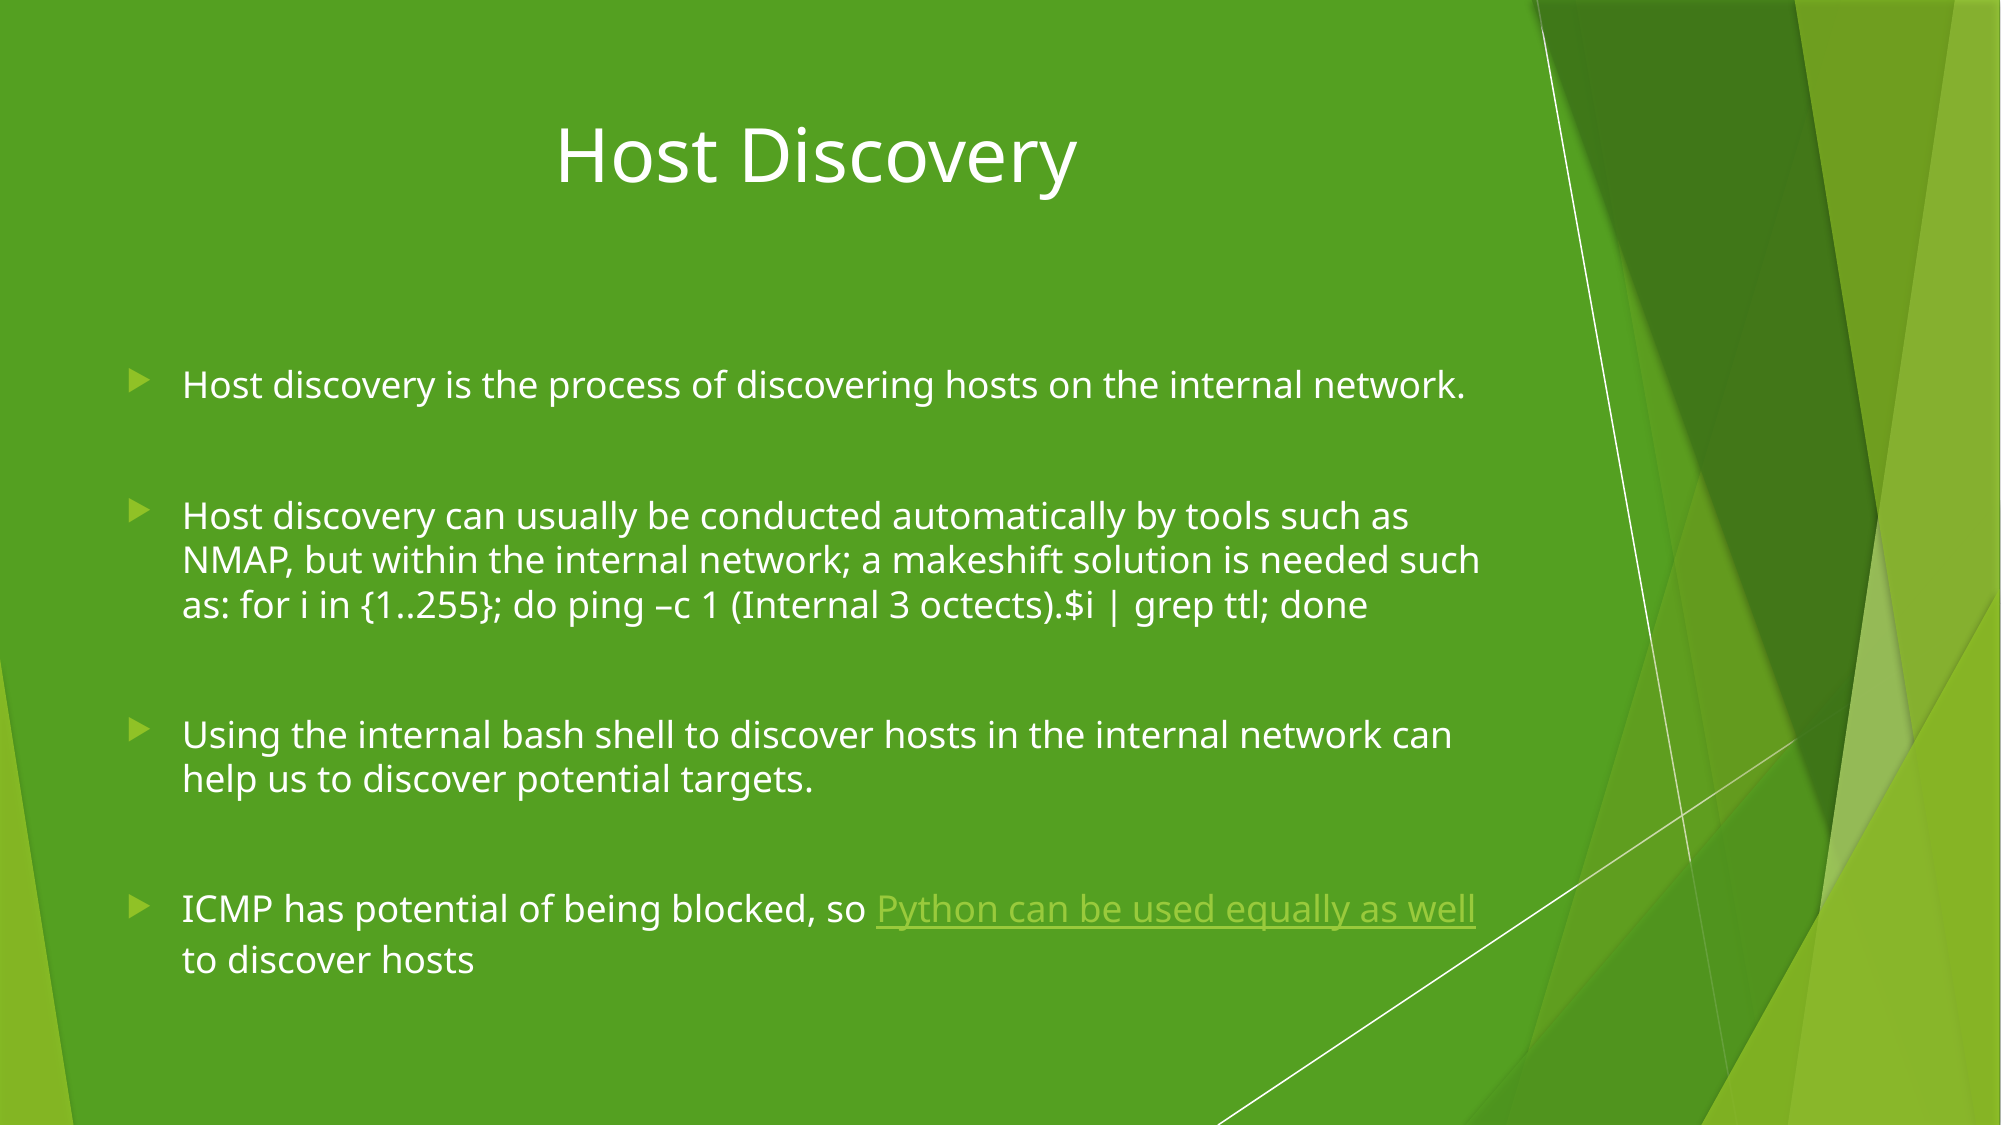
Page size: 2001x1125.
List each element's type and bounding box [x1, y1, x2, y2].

text_box [0, 0, 2000, 1125]
